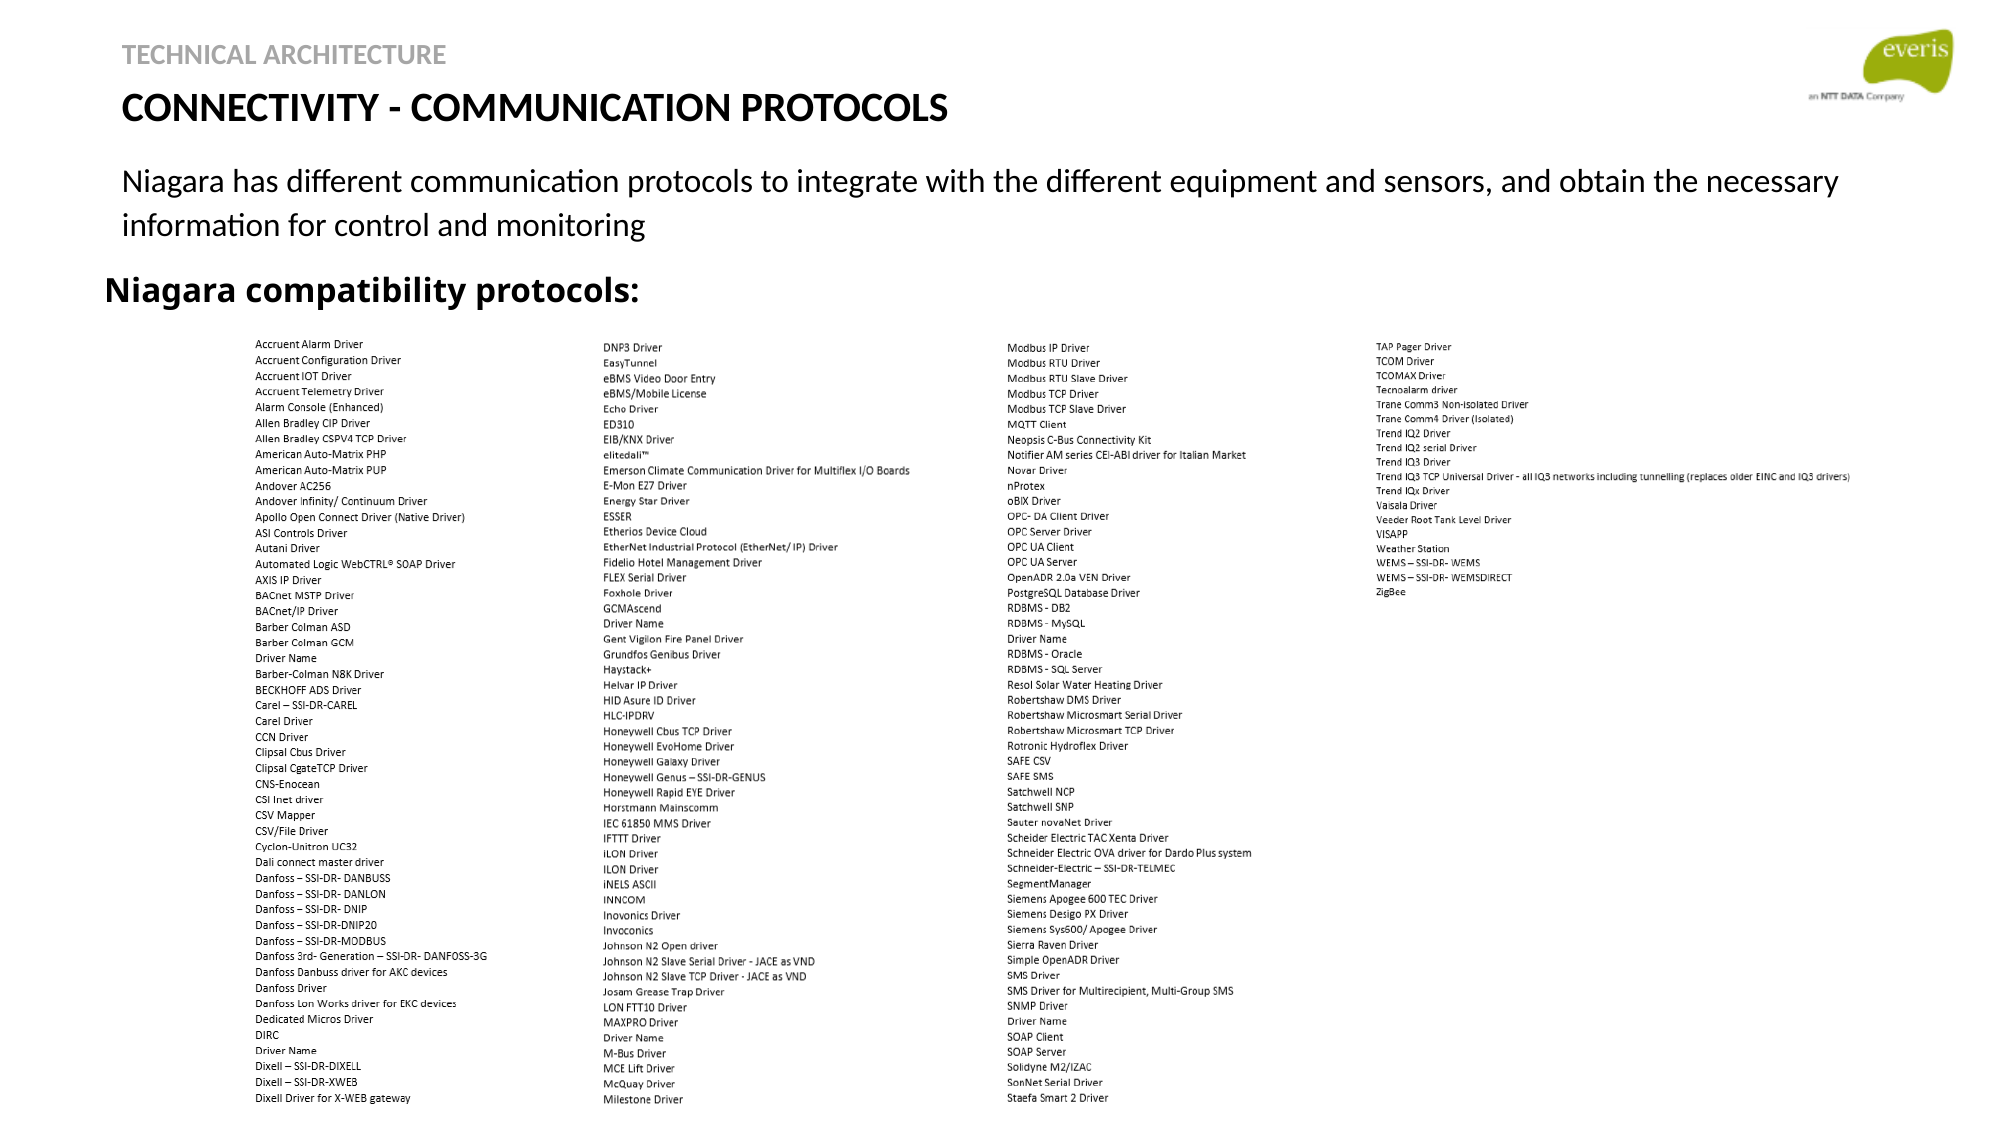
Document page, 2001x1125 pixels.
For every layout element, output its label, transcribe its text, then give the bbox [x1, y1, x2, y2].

picture [250, 338, 507, 1104]
text_box TECHNICAL ARCHITECTURE [114, 27, 927, 69]
picture [1001, 338, 1281, 1108]
picture [1806, 27, 1956, 104]
picture [596, 338, 911, 1108]
list Niagara compatibility protocols: [89, 258, 1858, 316]
text_box CONNECTIVITY - COMMUNICATION PROTOCOLS [113, 71, 1465, 162]
text_box Niagara has different communication protocols to integrate with the different equipment and sensors, and obtain the necessary information for control and monitoring [114, 147, 1897, 256]
picture [1371, 338, 1858, 602]
